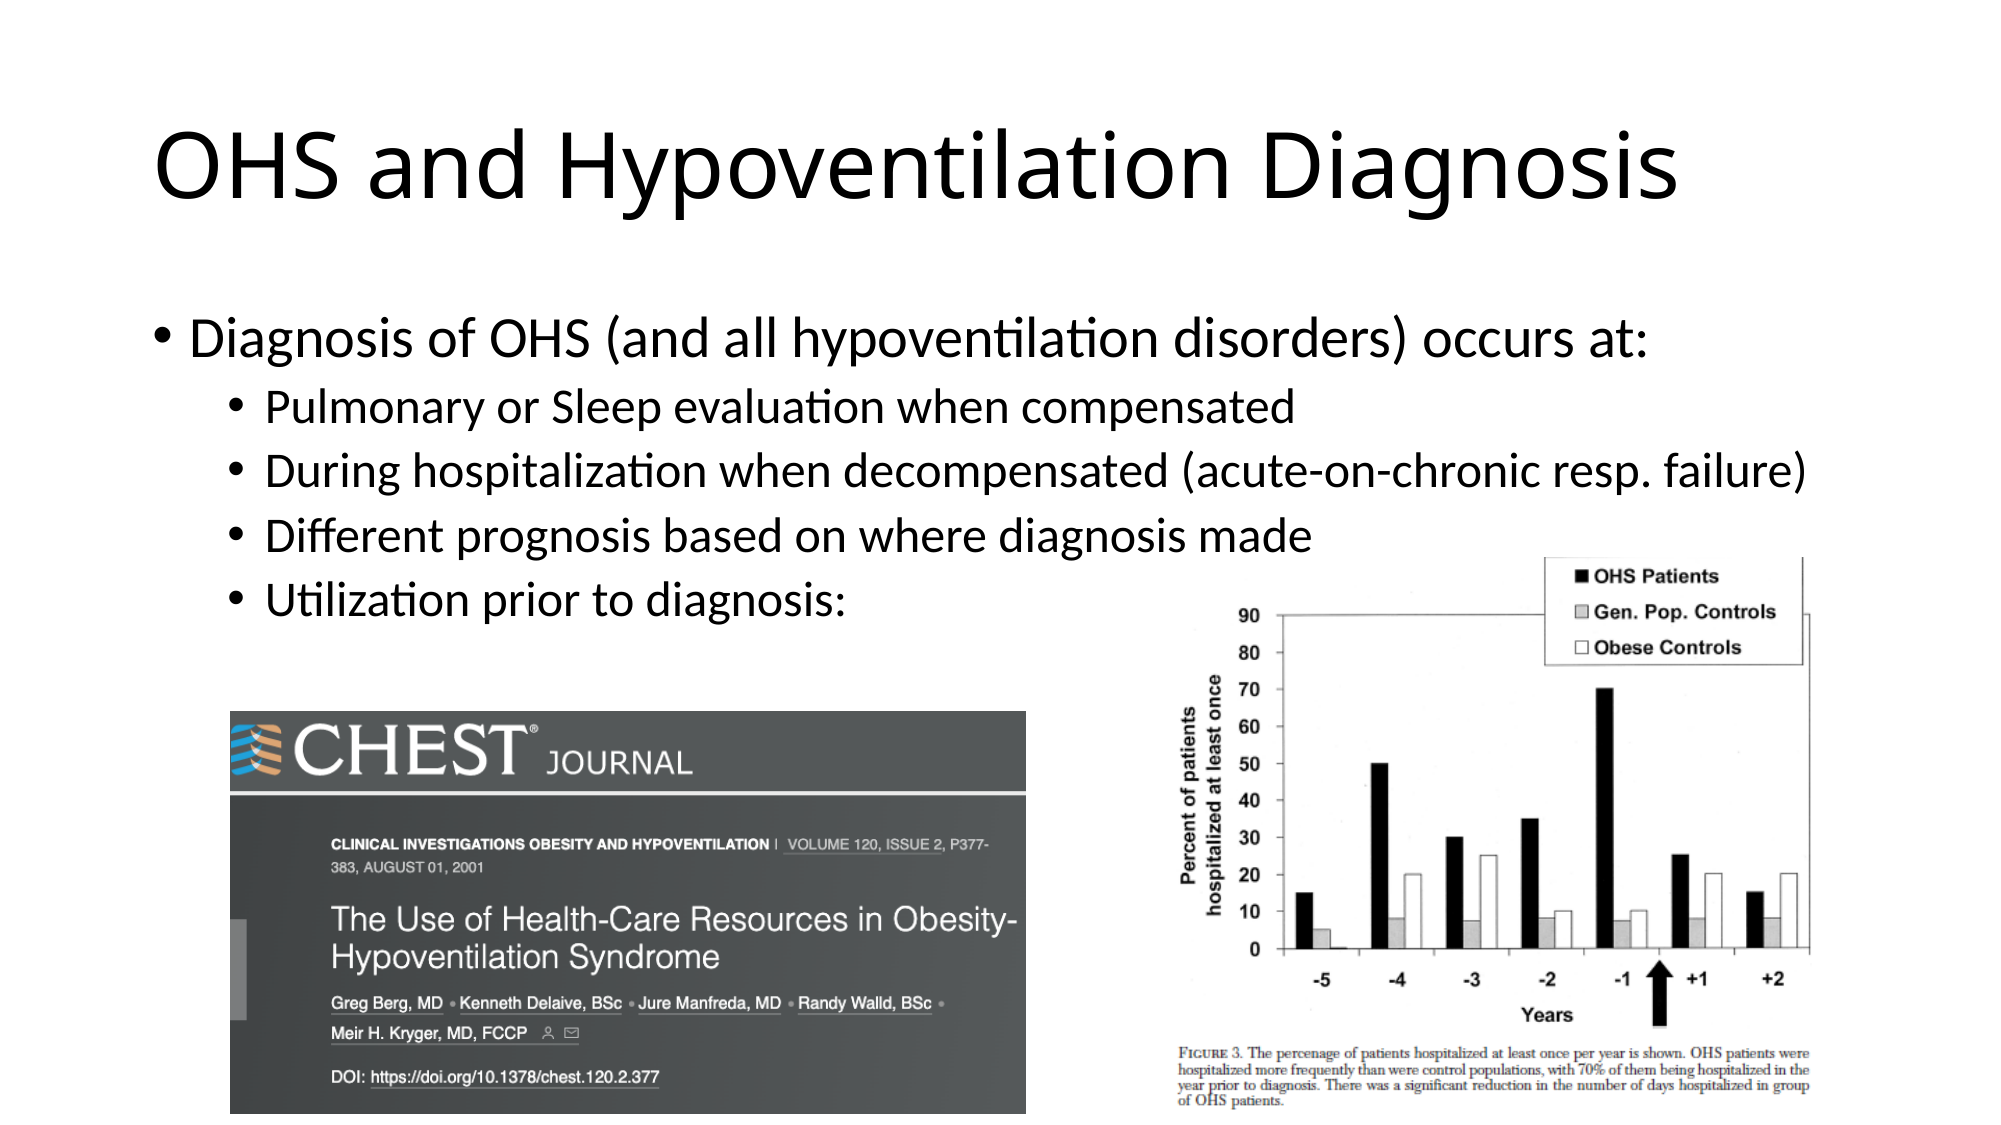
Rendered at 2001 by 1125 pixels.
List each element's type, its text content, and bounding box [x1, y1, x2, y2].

title OHS and Hypoventilation Diagnosis [137, 59, 1863, 278]
picture [230, 711, 1026, 1114]
list Diagnosis of OHS (and all hypoventilation disorders) occurs at: Pulmonary or Sleep evaluation when compensated During hospitalization when decompensated (acute-on-chronic resp. failure) Different prognosis based on where diagnosis made Utilization prior to diagnosis: [137, 299, 1863, 1014]
picture [1118, 557, 1915, 1125]
